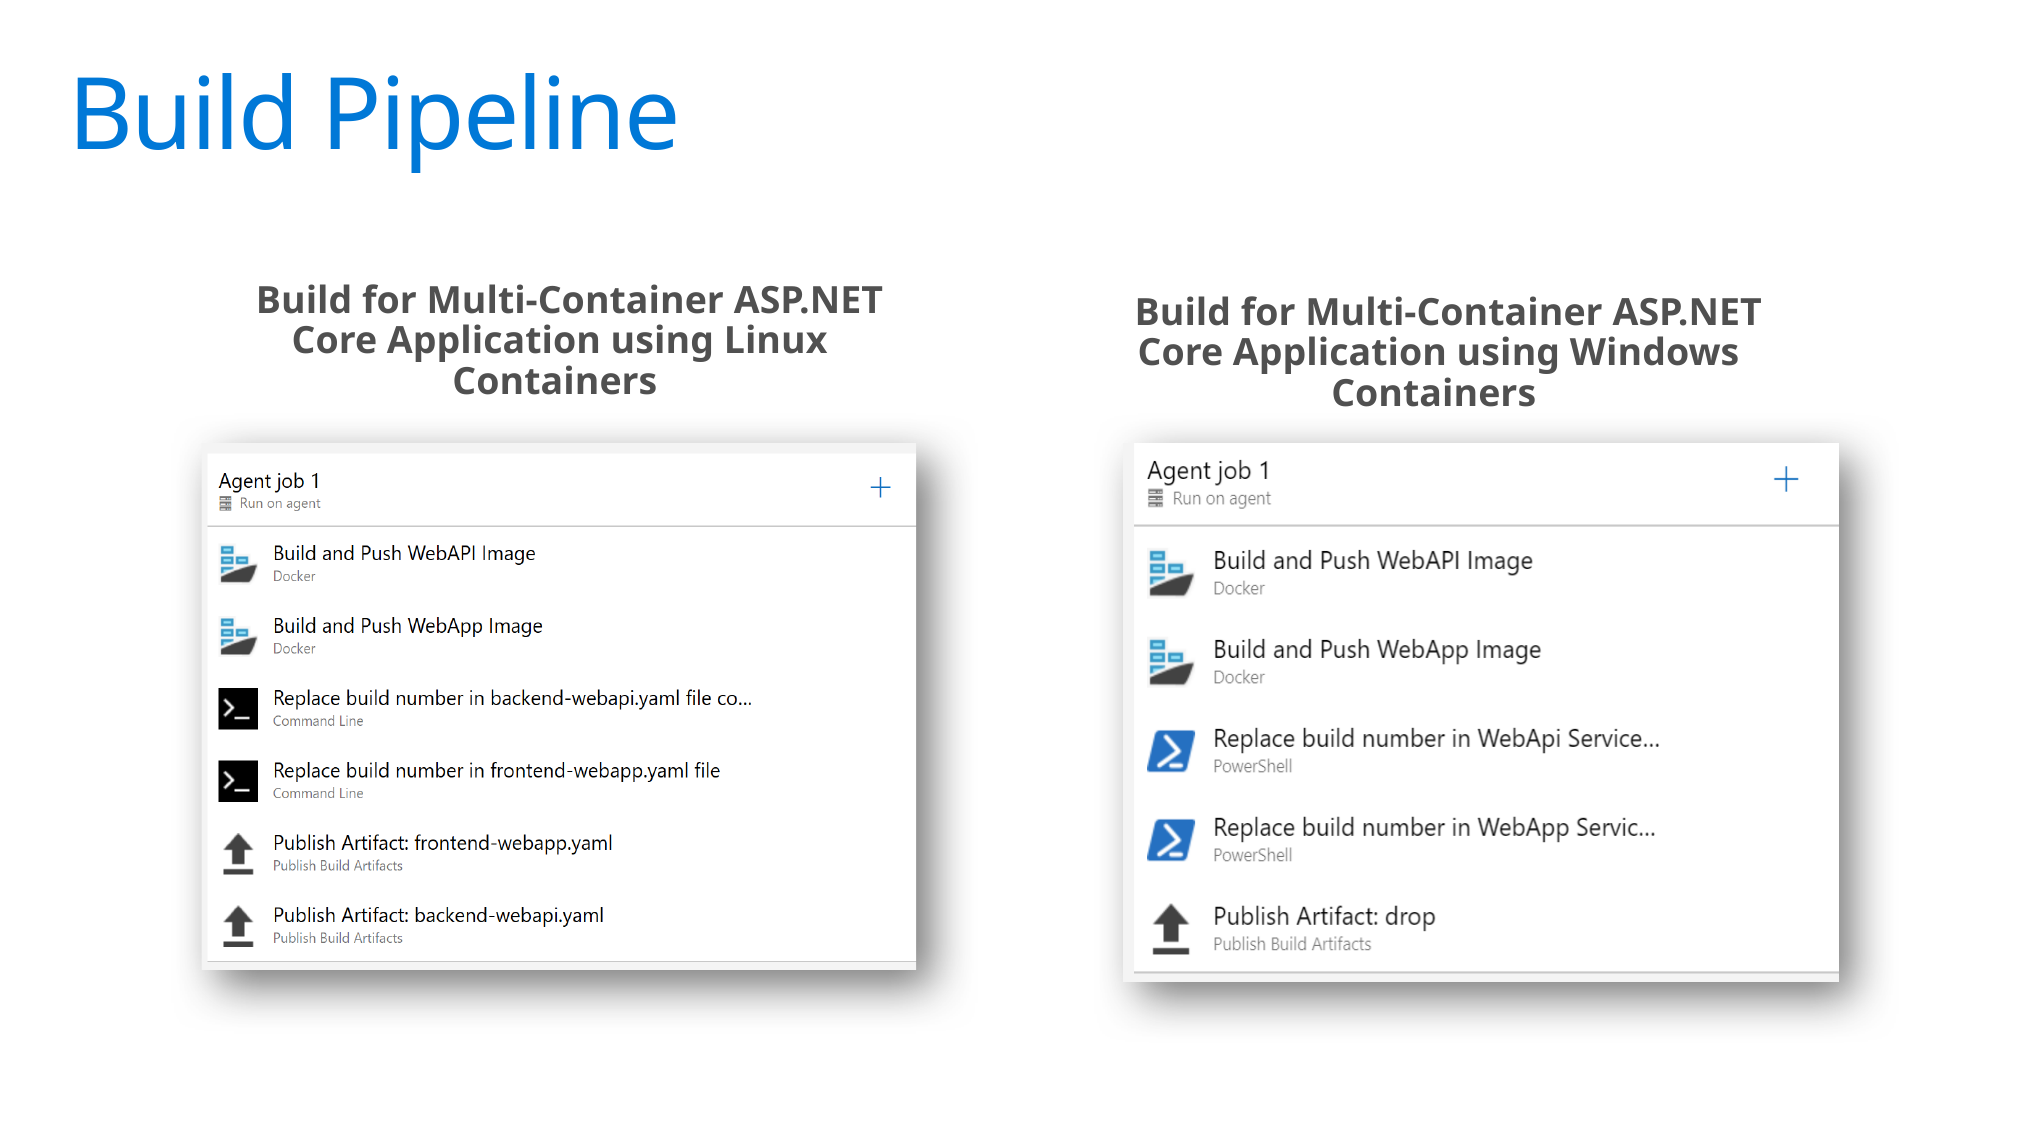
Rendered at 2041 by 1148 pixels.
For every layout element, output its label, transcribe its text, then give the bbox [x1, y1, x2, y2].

text_box Build for Multi-Container ASP.NET Core Application using Linux Containers [186, 265, 934, 418]
picture [201, 443, 917, 970]
title Build Pipeline [45, 48, 1996, 199]
text_box Build for Multi-Container ASP.NET Core Application using Windows Containers [1065, 277, 1813, 430]
picture [1123, 443, 1839, 983]
